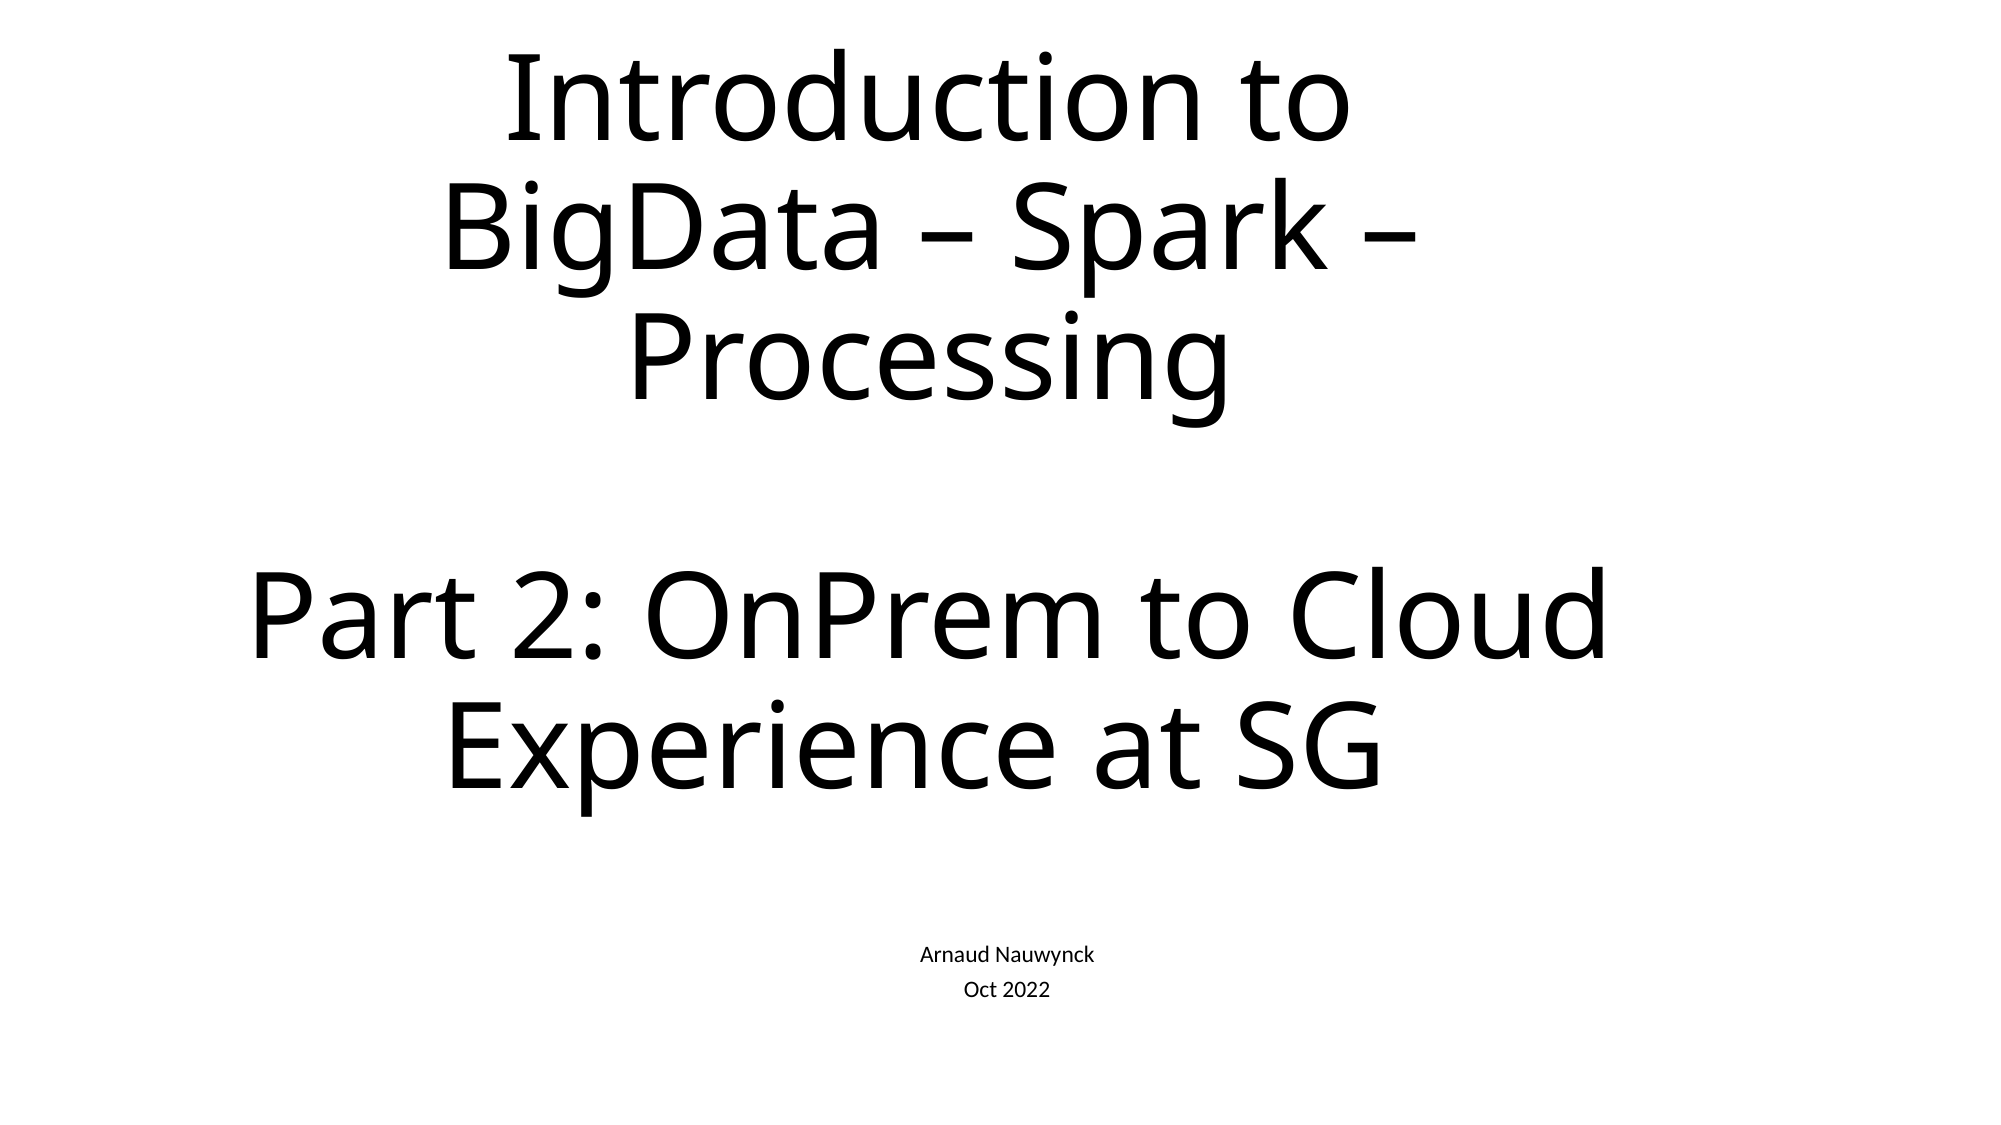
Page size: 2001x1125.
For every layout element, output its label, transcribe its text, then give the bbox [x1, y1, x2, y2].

title Introduction to BigData – Spark – Processing Part 2: OnPrem to Cloud Experience at SG [109, 26, 1750, 822]
subtitle Arnaud Nauwynck Oct 2022 [257, 934, 1758, 1011]
